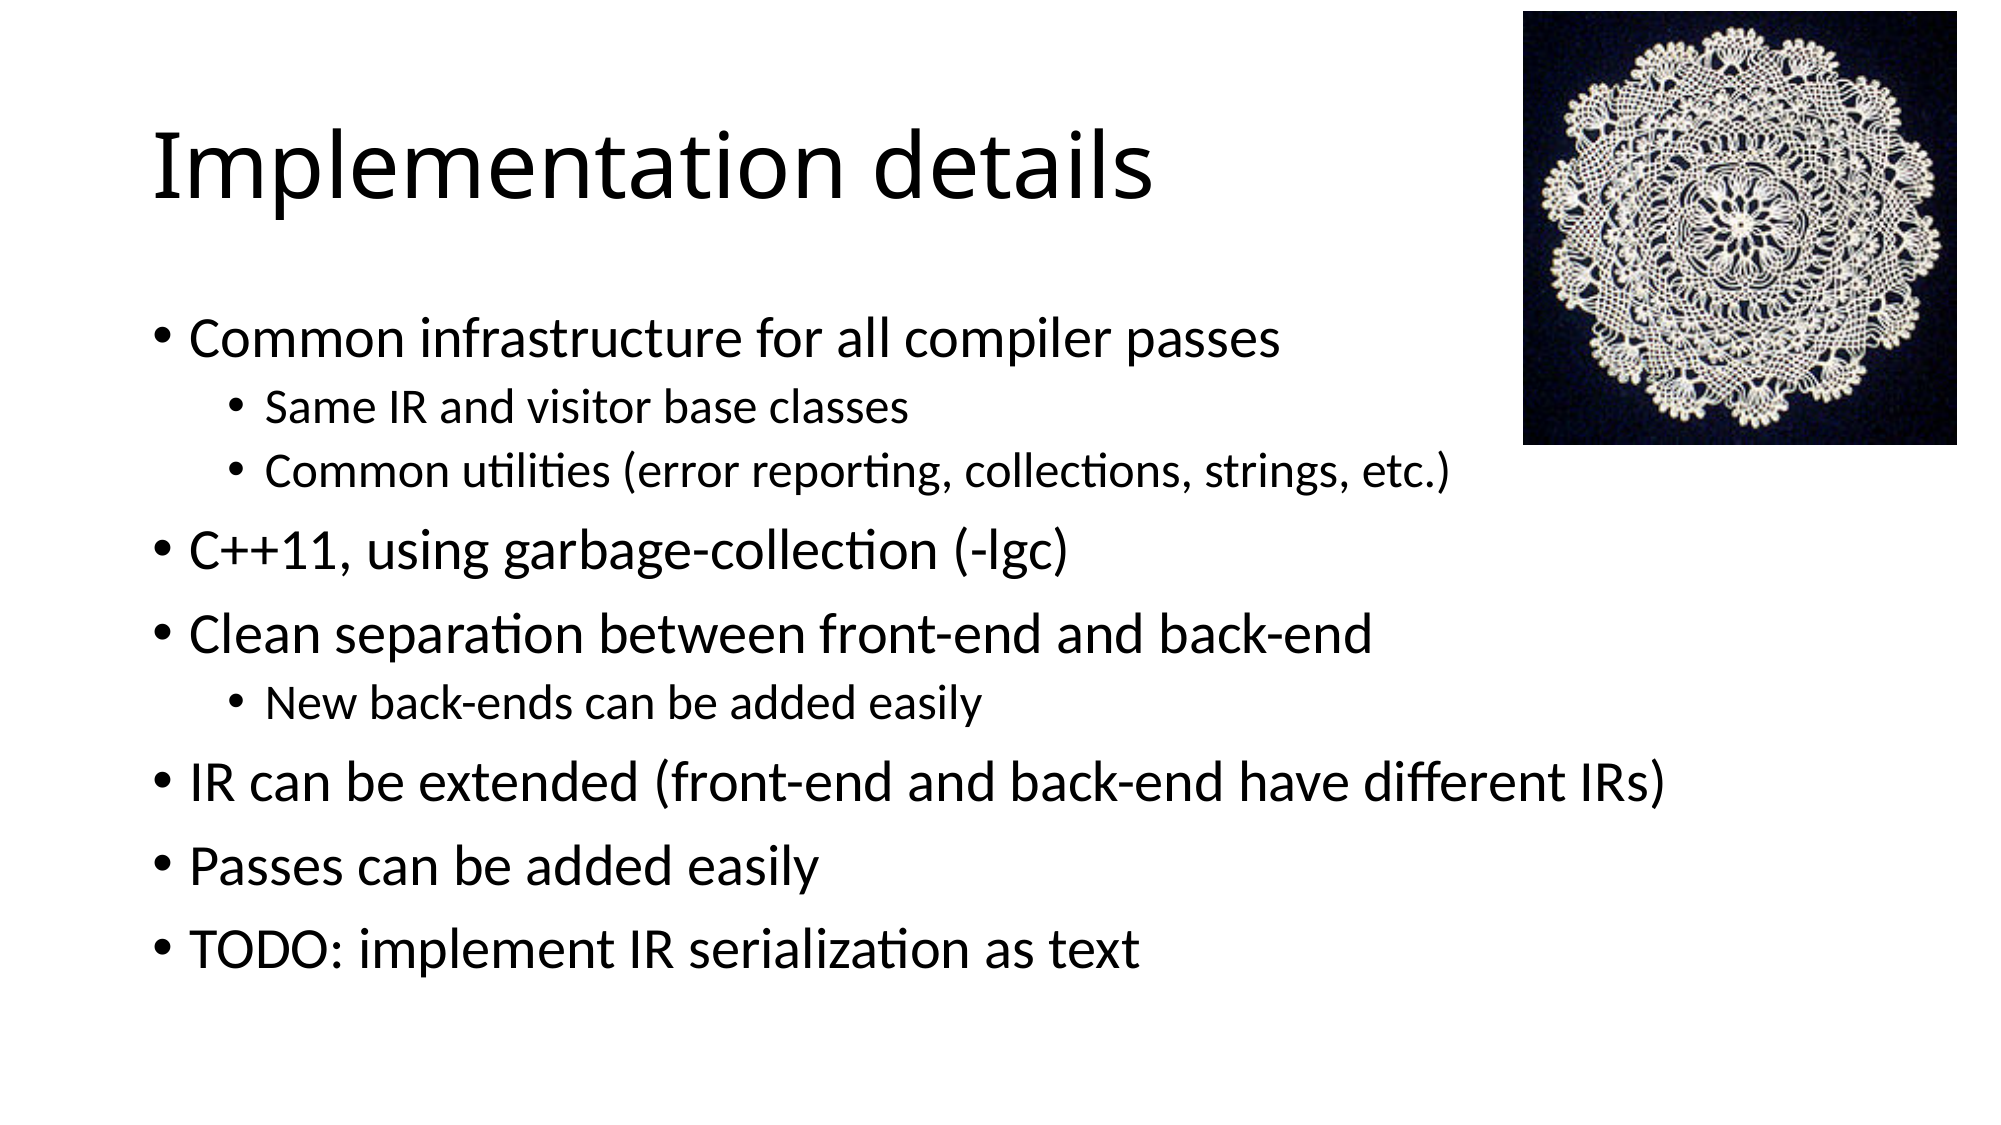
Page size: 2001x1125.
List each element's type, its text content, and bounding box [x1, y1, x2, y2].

title Implementation details [137, 59, 1523, 278]
list Common infrastructure for all compiler passes Same IR and visitor base classes Common utilities (error reporting, collections, strings, etc.) C++11, using garbage-collection (-lgc) Clean separation between front-end and back-end New back-ends can be added easily IR can be extended (front-end and back-end have different IRs) Passes can be added easily TODO: implement IR serialization as text [137, 299, 1863, 1088]
picture [1523, 11, 1957, 445]
